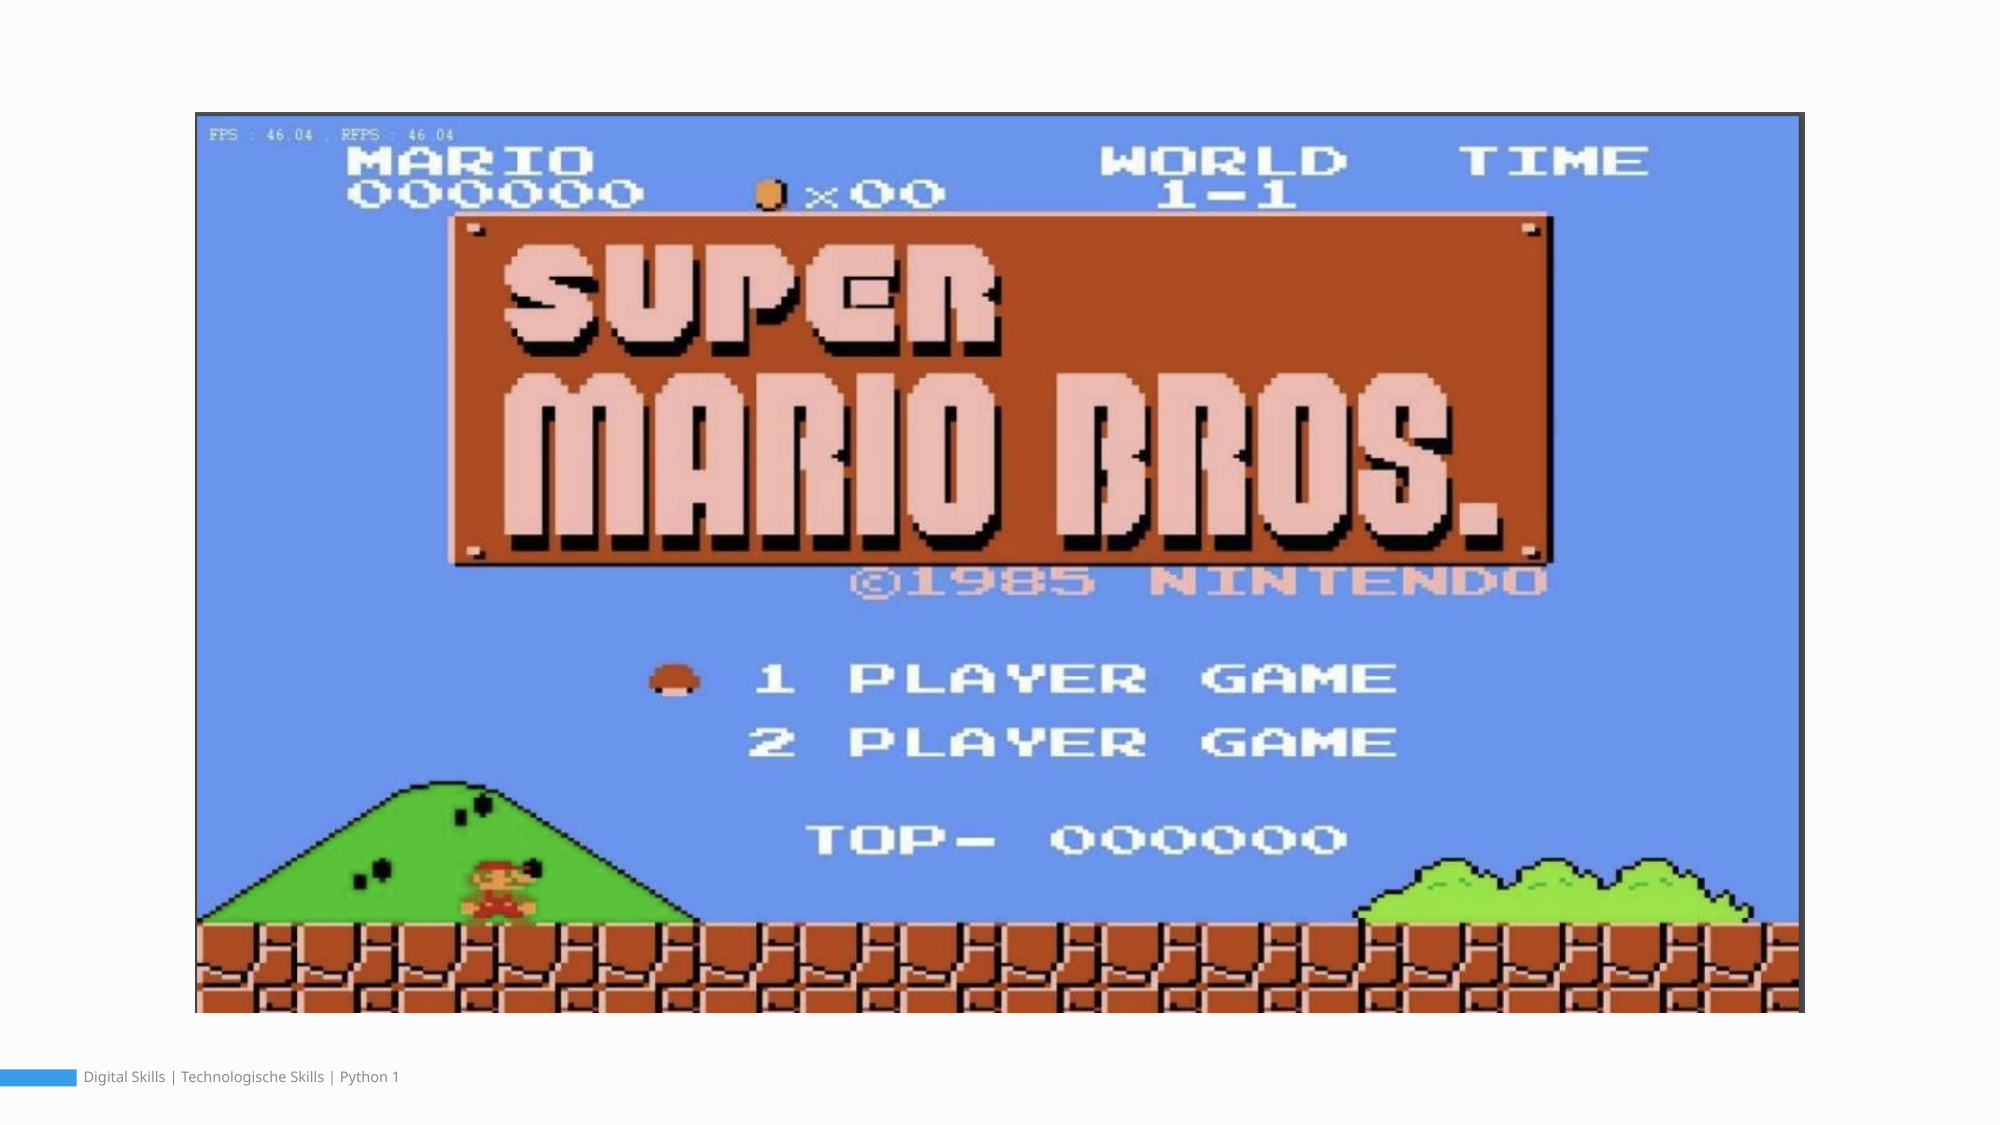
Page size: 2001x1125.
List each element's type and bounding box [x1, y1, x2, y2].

picture [195, 112, 1805, 1013]
